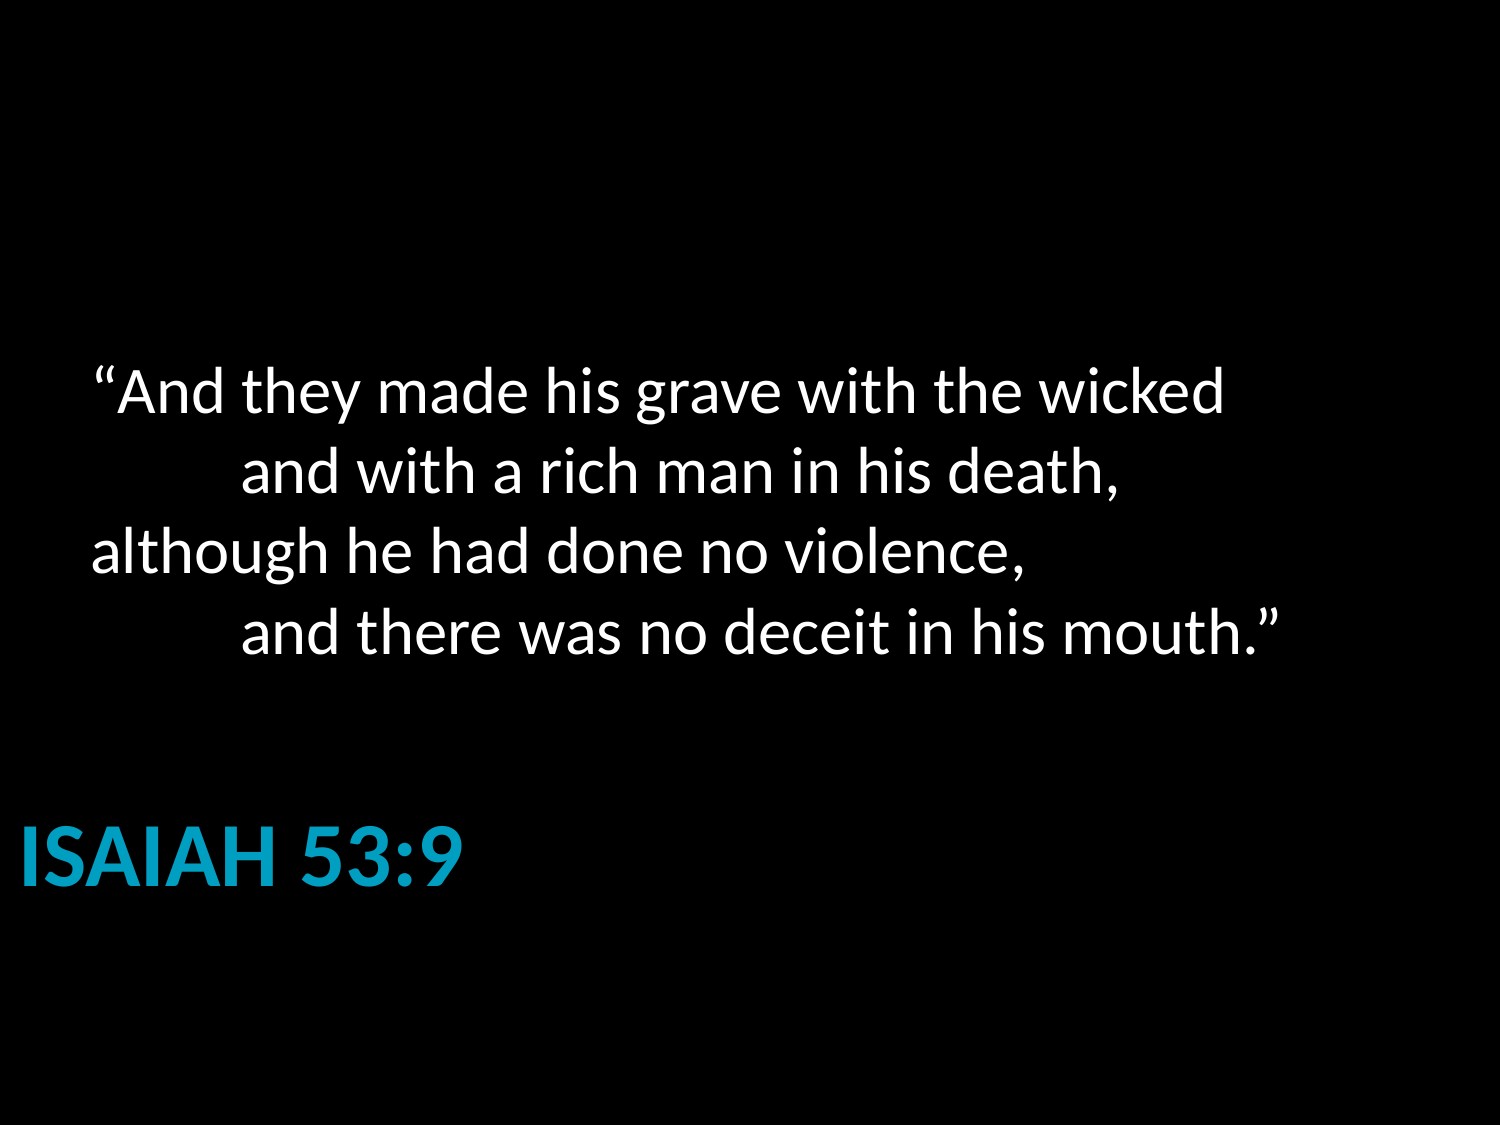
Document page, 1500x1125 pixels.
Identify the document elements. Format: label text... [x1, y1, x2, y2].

list ISAIAH 53:9 [18, 737, 1482, 963]
title “And they made his grave with the wicked and with a rich man in his death, although he had done no violence, and there was no deceit in his mouth.” [75, 24, 1500, 675]
